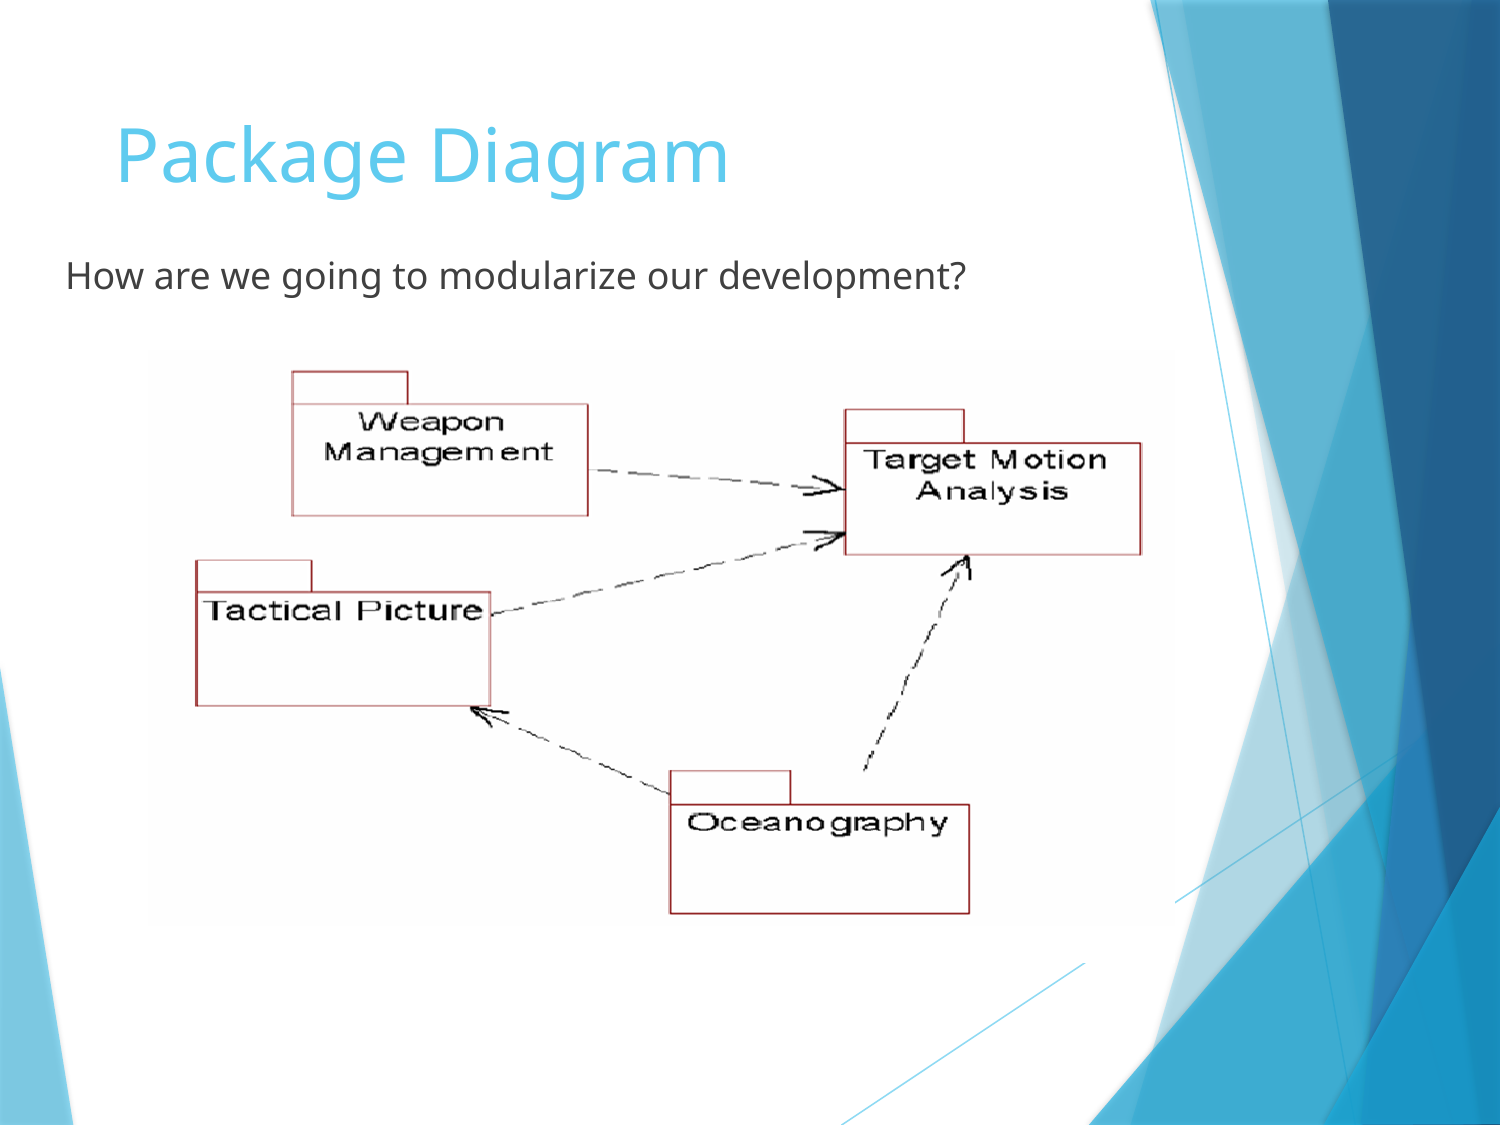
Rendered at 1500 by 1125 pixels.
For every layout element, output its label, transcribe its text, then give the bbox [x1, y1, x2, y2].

title Package Diagram [99, 99, 1142, 317]
list How are we going to modularize our development? [50, 244, 1092, 881]
picture [136, 349, 1176, 963]
